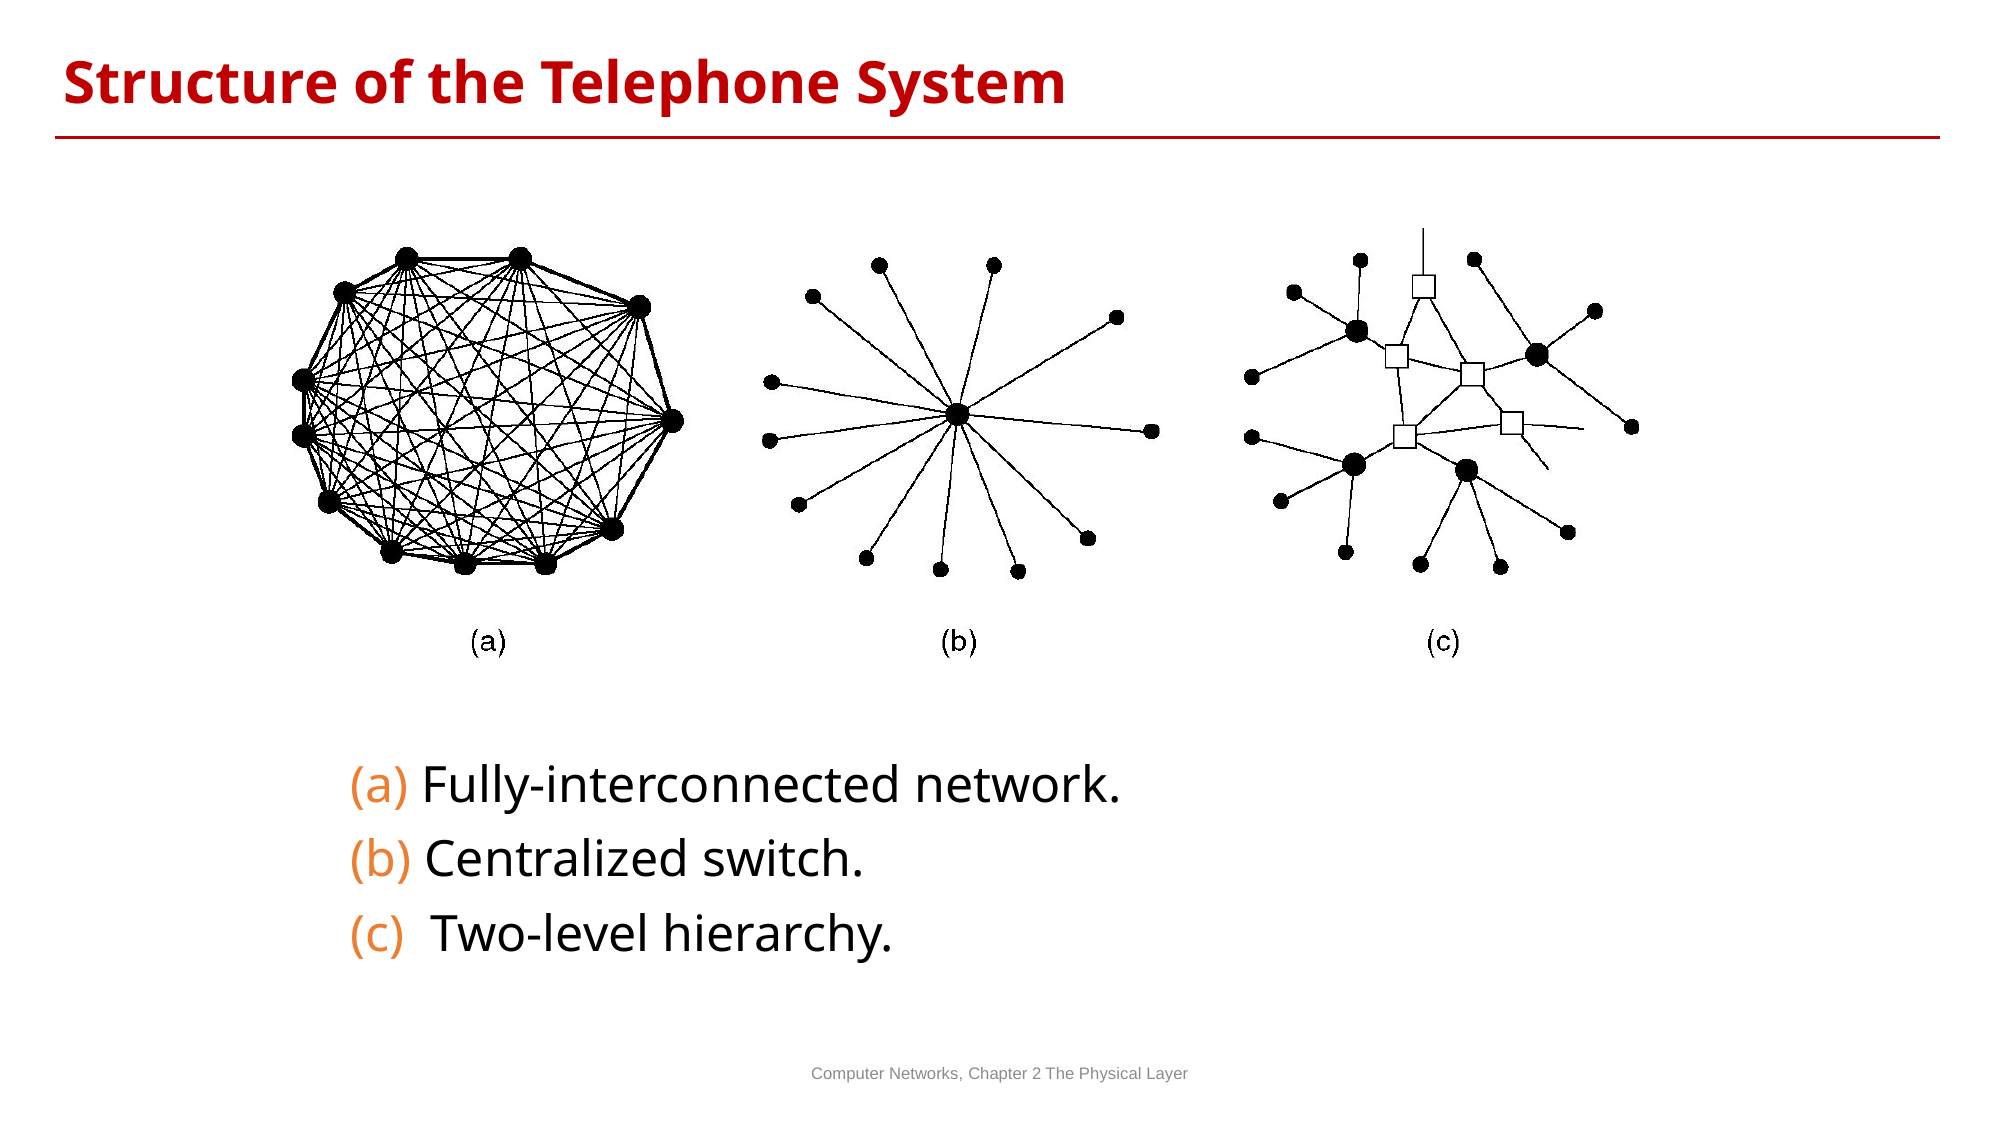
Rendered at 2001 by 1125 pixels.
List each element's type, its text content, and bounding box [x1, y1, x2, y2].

picture [292, 228, 1639, 658]
text_box (a) Fully-interconnected network. (b) Centralized switch. (c) Two-level hierarchy. [335, 751, 1518, 988]
text_box Structure of the Telephone System [48, 46, 1883, 125]
footer Computer Networks, Chapter 2 The Physical Layer [662, 1042, 1338, 1103]
